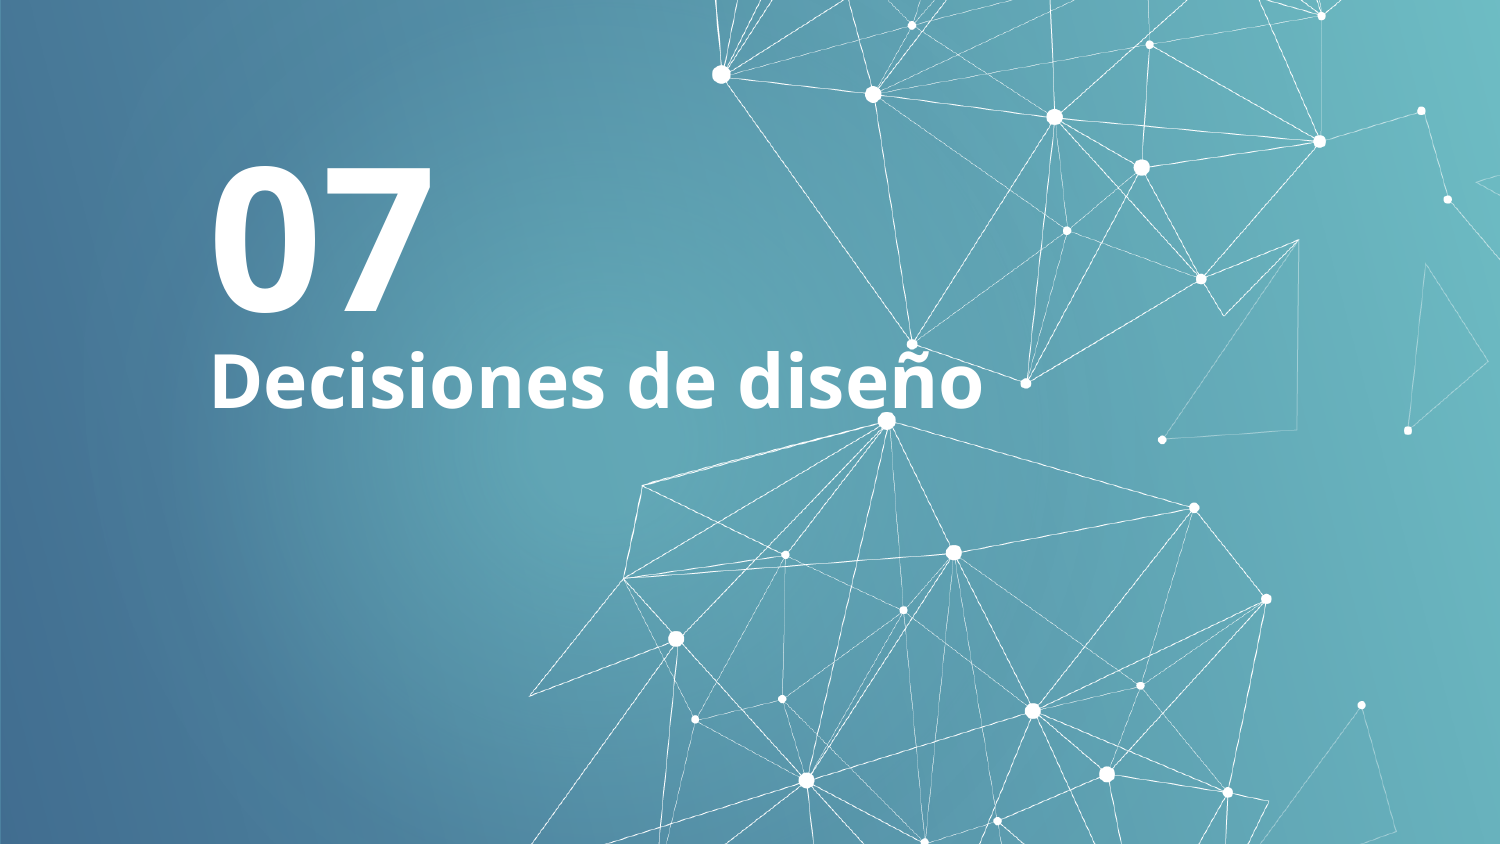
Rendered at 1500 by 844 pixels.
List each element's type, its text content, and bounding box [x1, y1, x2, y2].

title 07 [193, 169, 683, 294]
picture [0, 0, 1500, 844]
title Decisiones de diseño [193, 220, 1099, 537]
